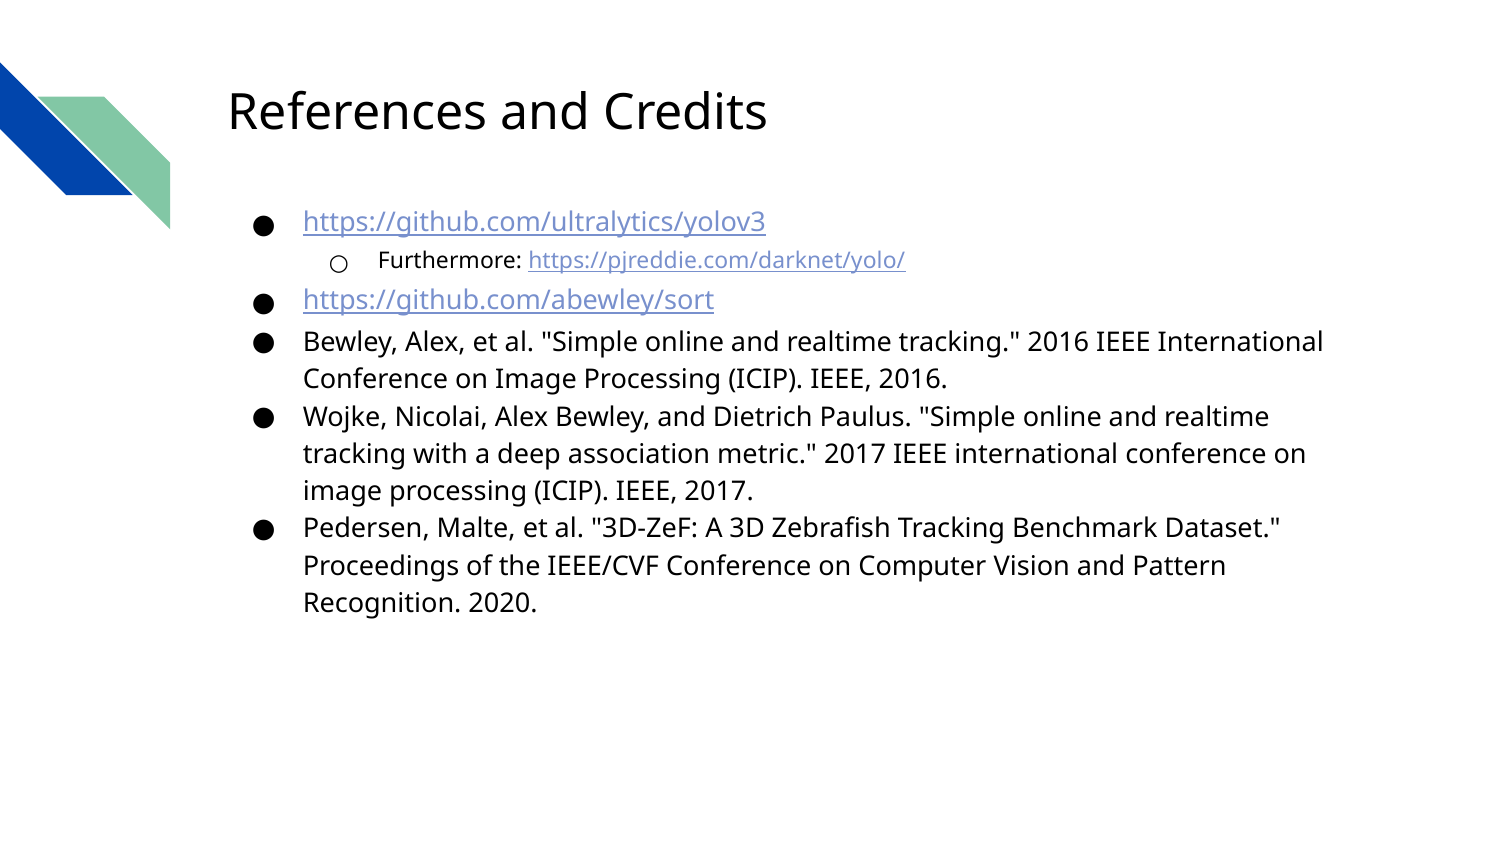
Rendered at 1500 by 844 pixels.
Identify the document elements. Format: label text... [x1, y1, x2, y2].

list https://github.com/ultralytics/yolov3 Furthermore: https://pjreddie.com/darknet/yolo/ https://github.com/abewley/sort Bewley, Alex, et al. "Simple online and realtime tracking." 2016 IEEE International Conference on Image Processing (ICIP). IEEE, 2016. Wojke, Nicolai, Alex Bewley, and Dietrich Paulus. "Simple online and realtime tracking with a deep association metric." 2017 IEEE international conference on image processing (ICIP). IEEE, 2017. Pedersen, Malte, et al. "3D-ZeF: A 3D Zebrafish Tracking Benchmark Dataset." Proceedings of the IEEE/CVF Conference on Computer Vision and Pattern Recognition. 2020. [212, 184, 1368, 735]
title References and Credits [212, 64, 1368, 161]
